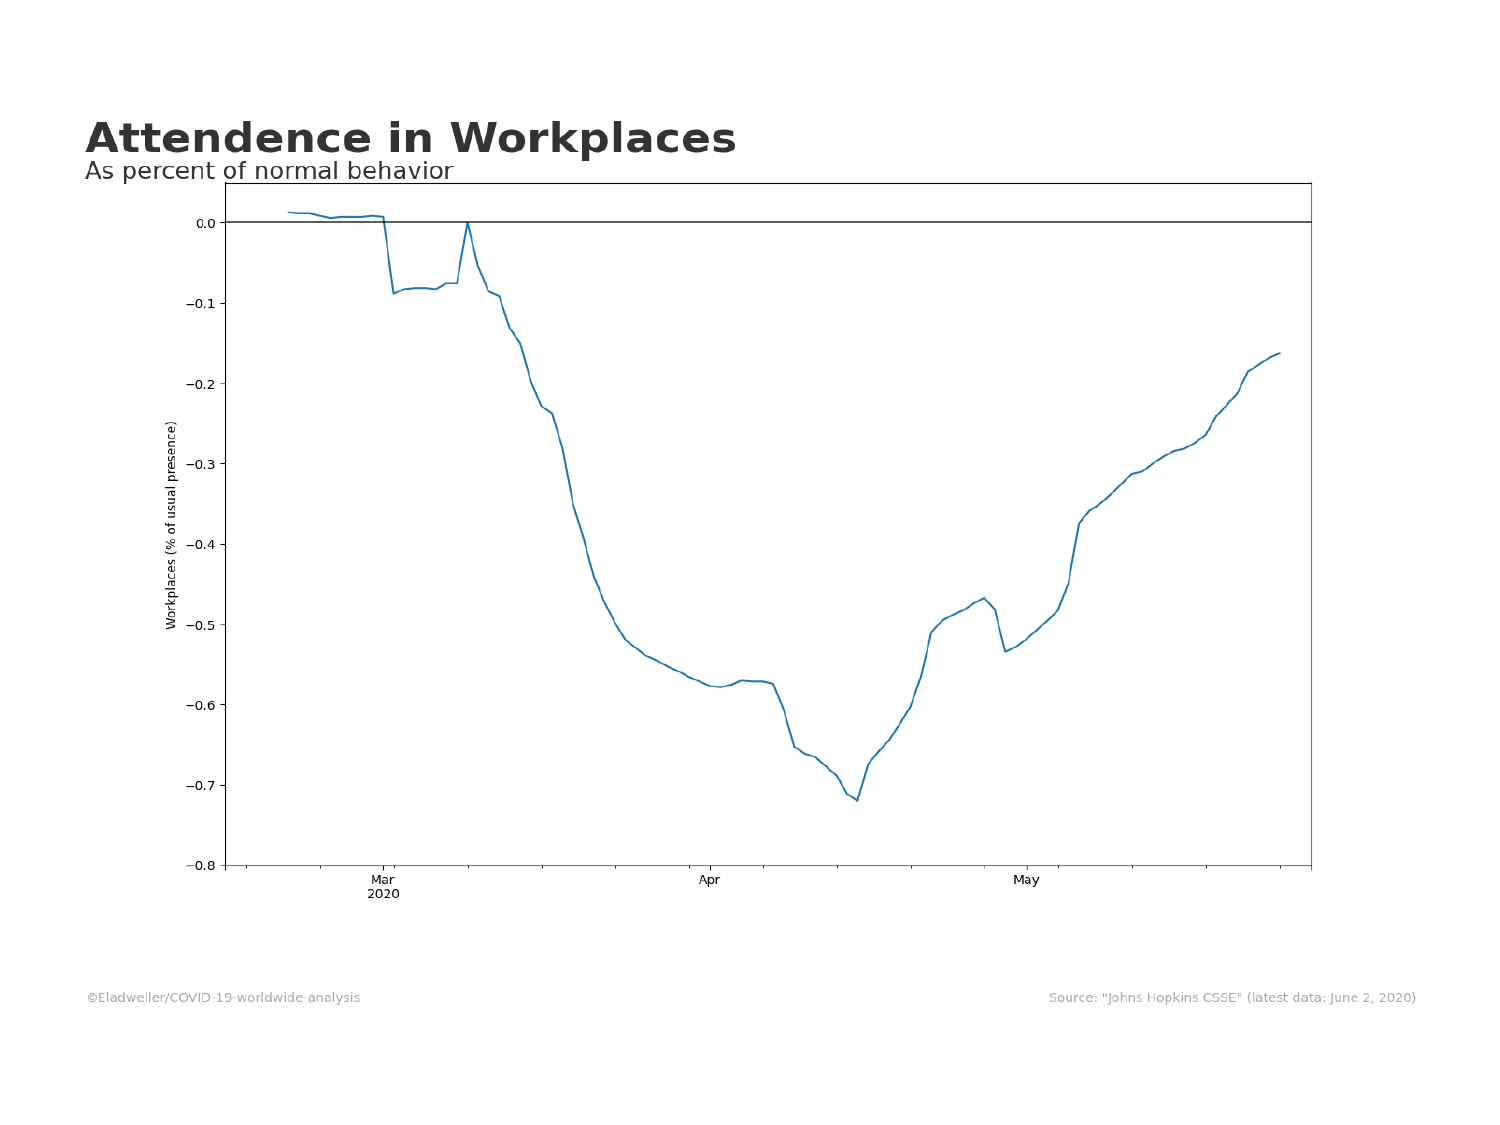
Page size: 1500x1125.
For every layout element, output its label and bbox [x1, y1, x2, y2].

picture [74, 112, 1426, 1013]
